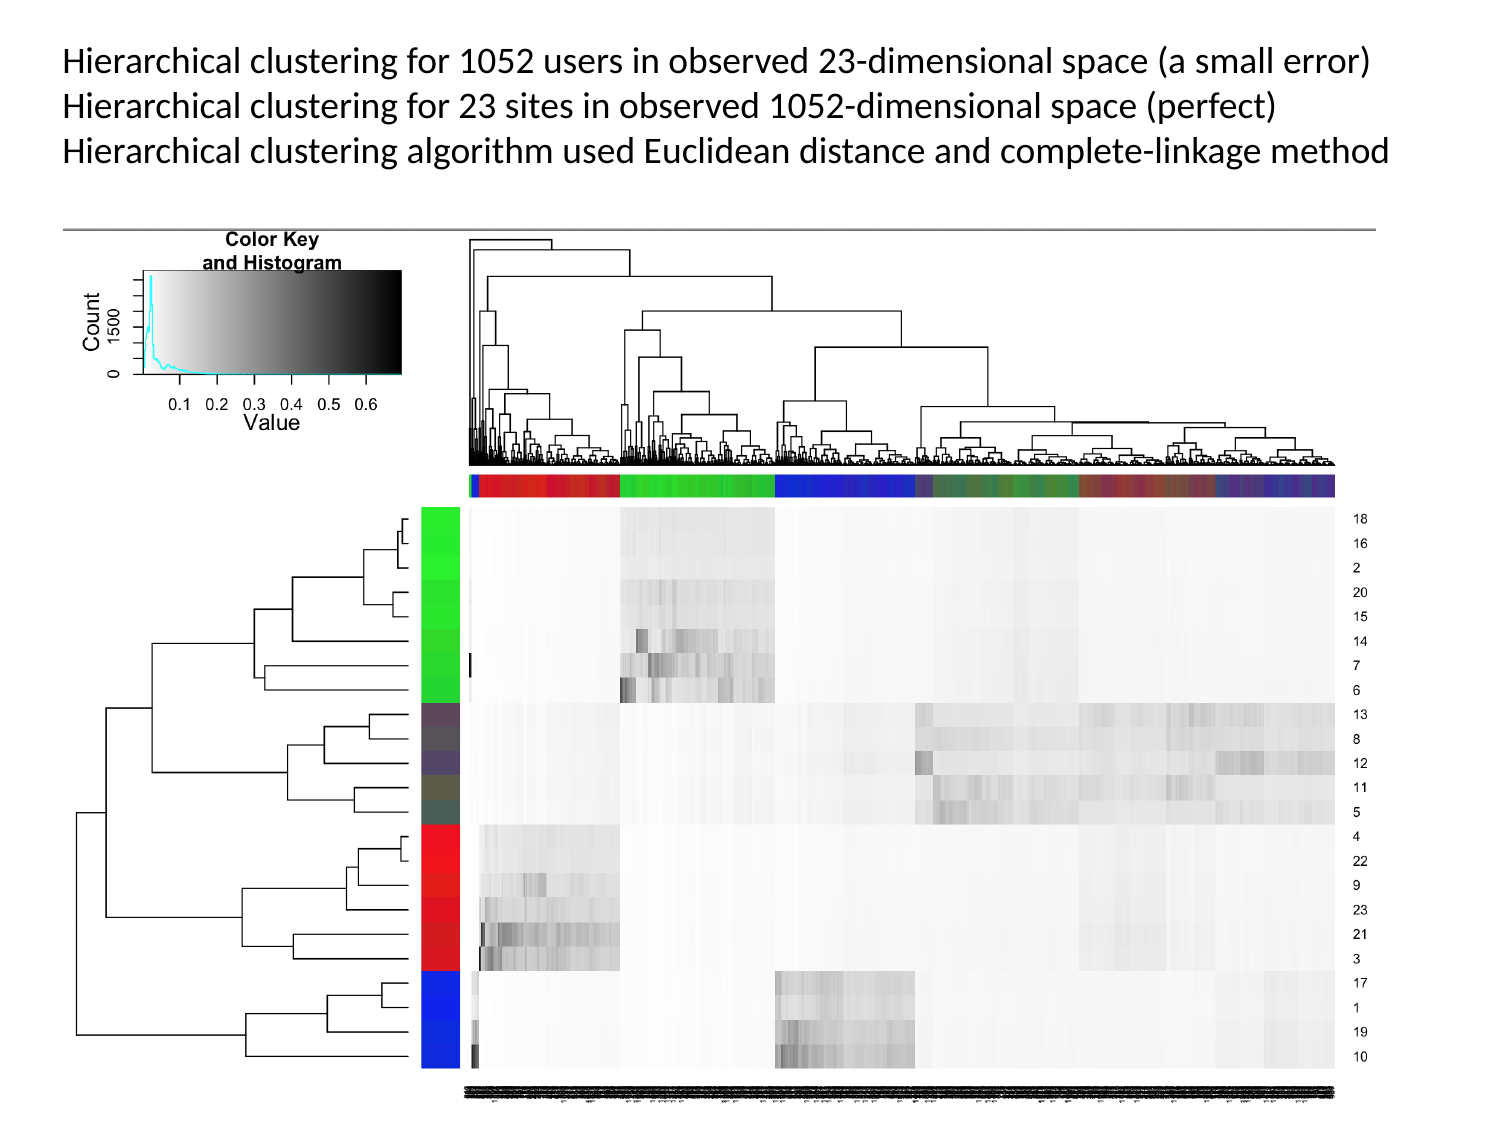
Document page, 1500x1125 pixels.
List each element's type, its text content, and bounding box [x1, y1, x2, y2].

text_box Hierarchical clustering for 1052 users in observed 23-dimensional space (a small error) Hierarchical clustering for 23 sites in observed 1052-dimensional space (perfect) Hierarchical clustering algorithm used Euclidean distance and complete-linkage method [47, 28, 1475, 179]
picture [63, 228, 1376, 1125]
